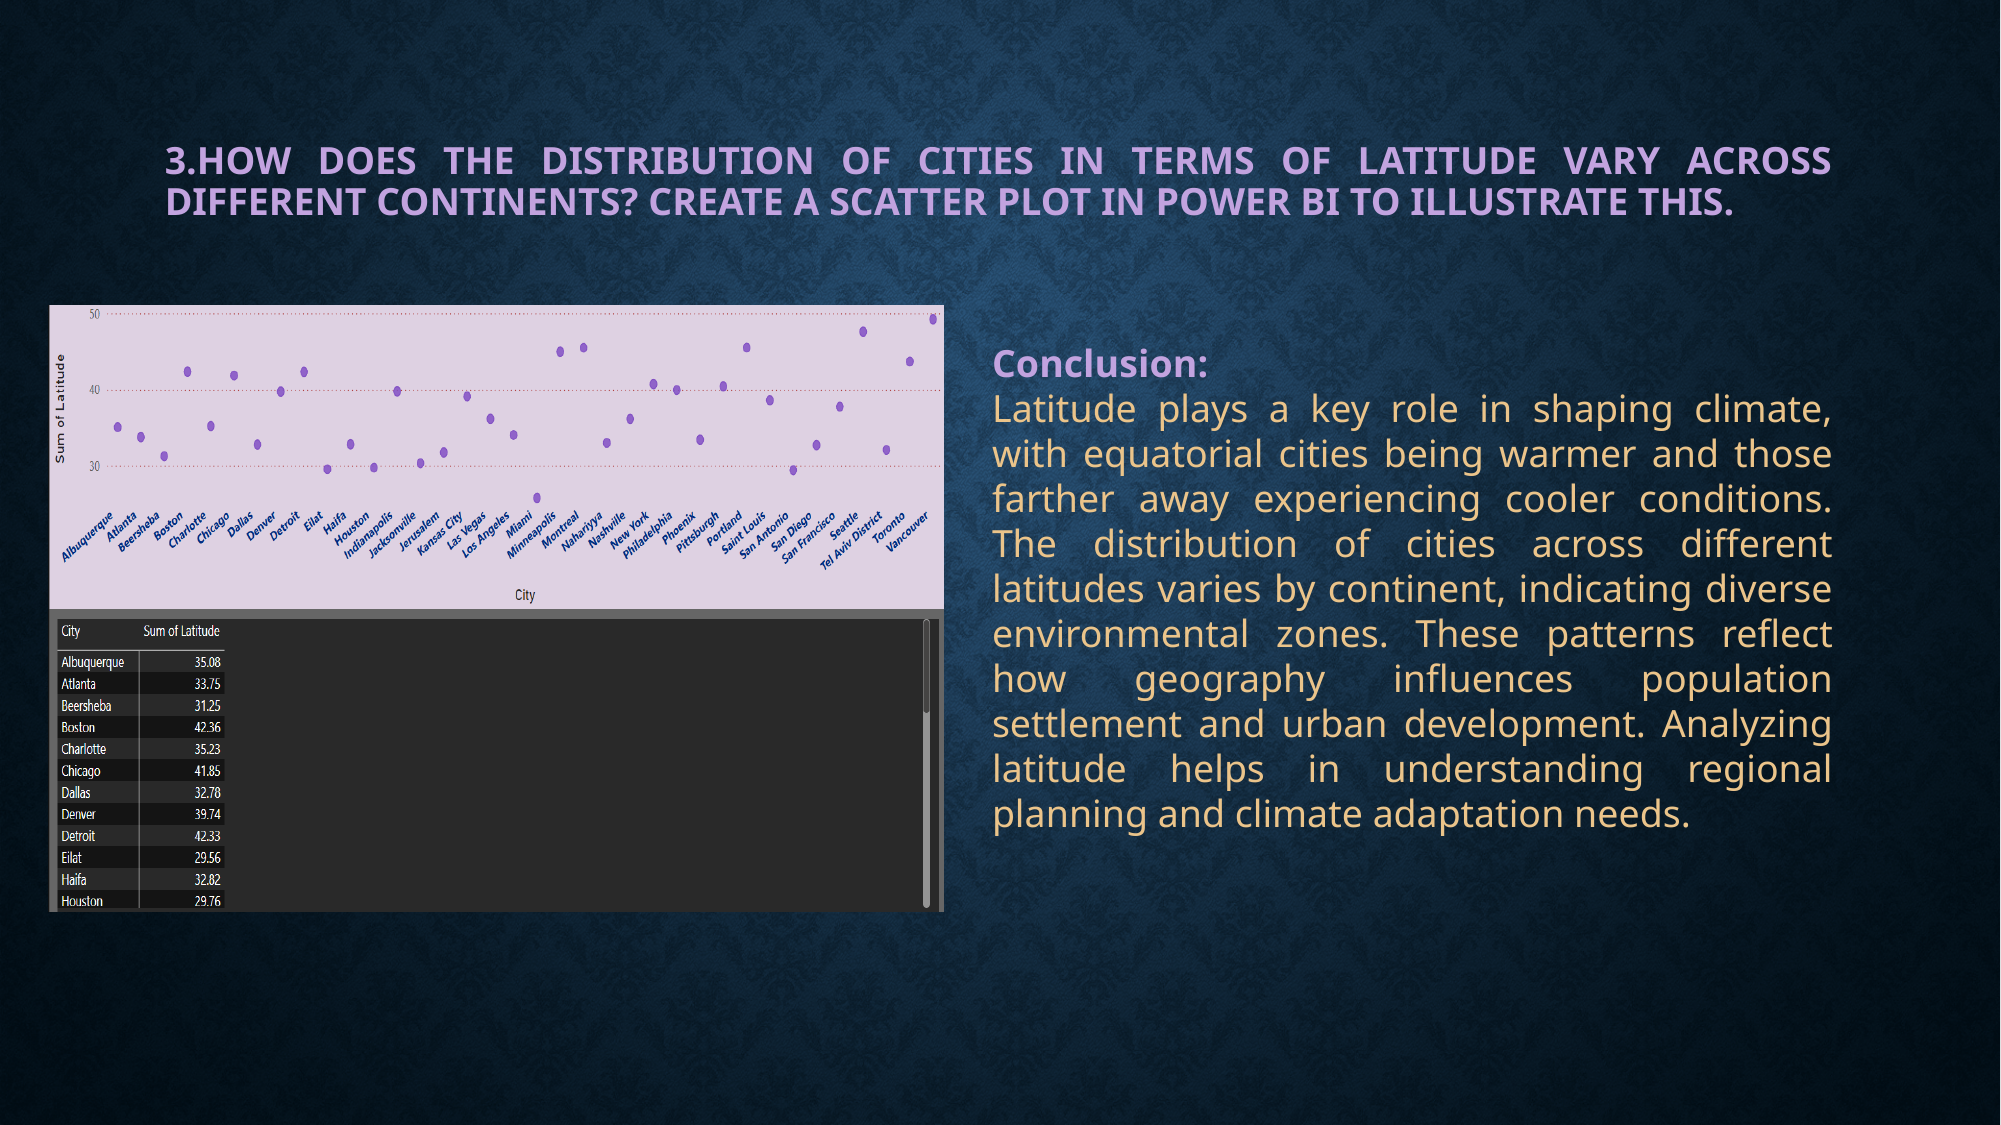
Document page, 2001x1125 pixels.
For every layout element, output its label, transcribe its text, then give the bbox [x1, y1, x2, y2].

picture [47, 304, 944, 913]
text_box Conclusion: Latitude plays a key role in shaping climate, with equatorial cities being warmer and those farther away experiencing cooler conditions. The distribution of cities across different latitudes varies by continent, indicating diverse environmental zones. These patterns reflect how geography influences population settlement and urban development. Analyzing latitude helps in understanding regional planning and climate adaptation needs. [977, 332, 1849, 843]
title 3.How does the distribution of cities in terms of latitude vary across different continents? Create a scatter plot in Power BI to illustrate this. [149, 99, 1849, 267]
